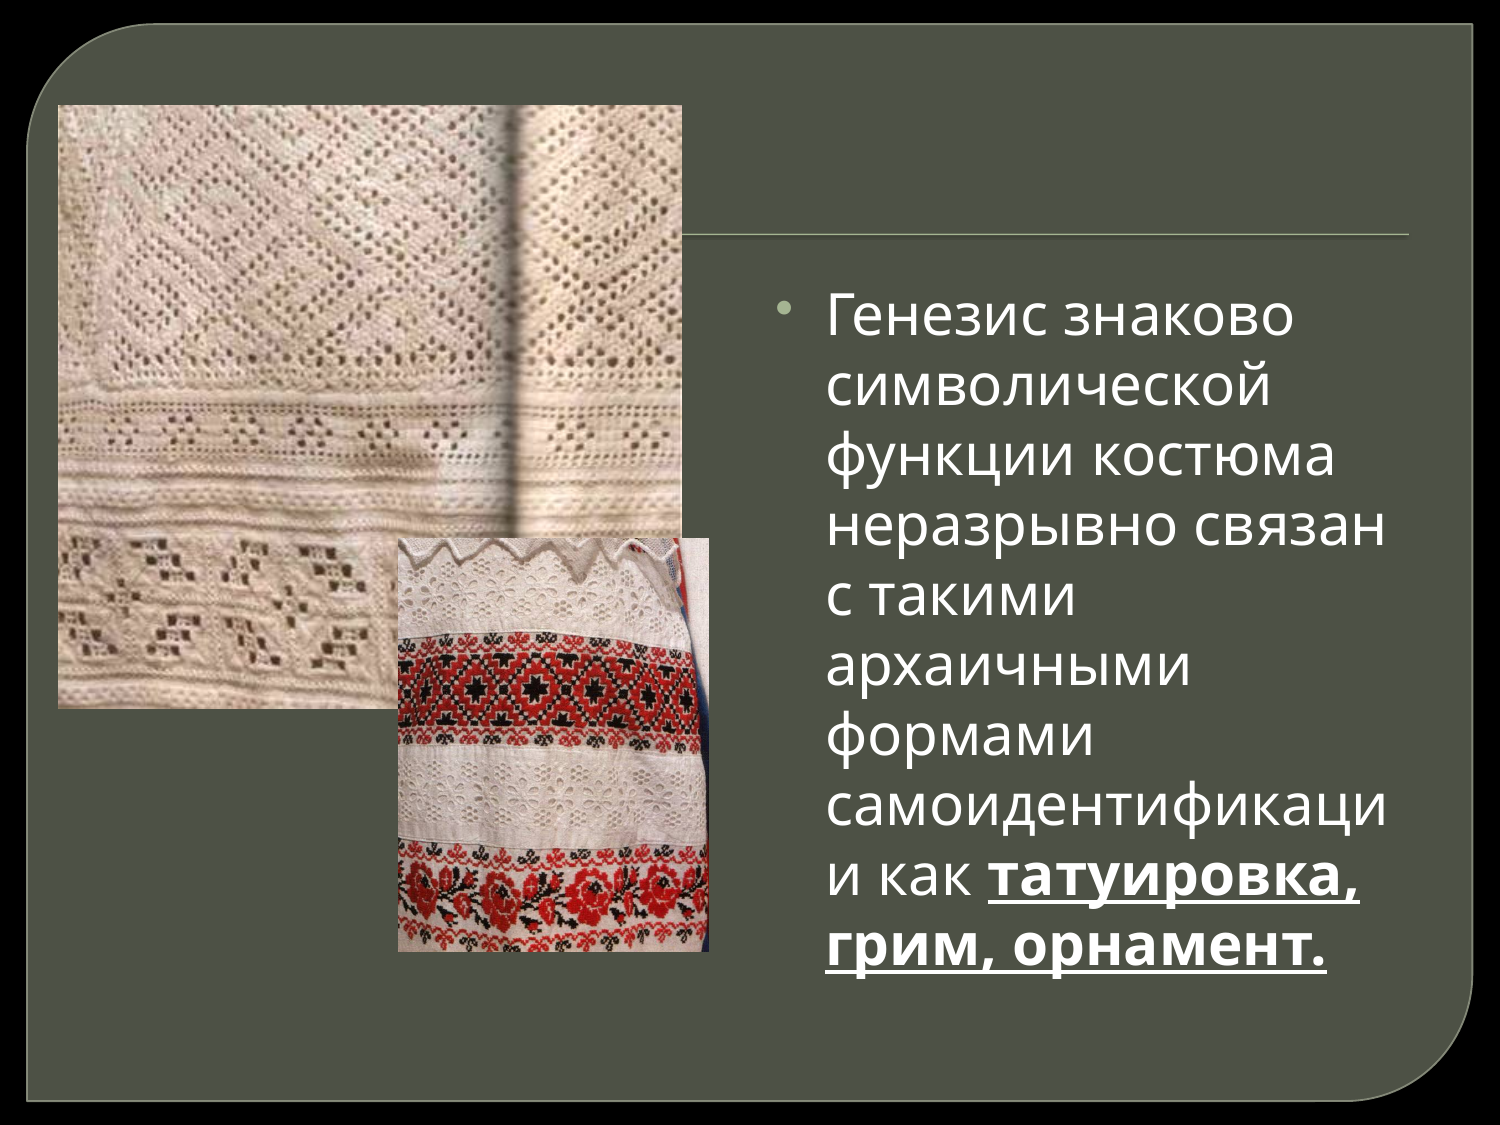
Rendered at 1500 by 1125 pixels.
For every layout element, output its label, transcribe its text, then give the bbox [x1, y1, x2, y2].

list Генезис знаково символической функции костюма неразрывно связан с такими архаичными формами самоидентификации как татуировка, грим, орнамент. [762, 270, 1425, 1013]
picture [398, 538, 709, 952]
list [58, 105, 683, 709]
